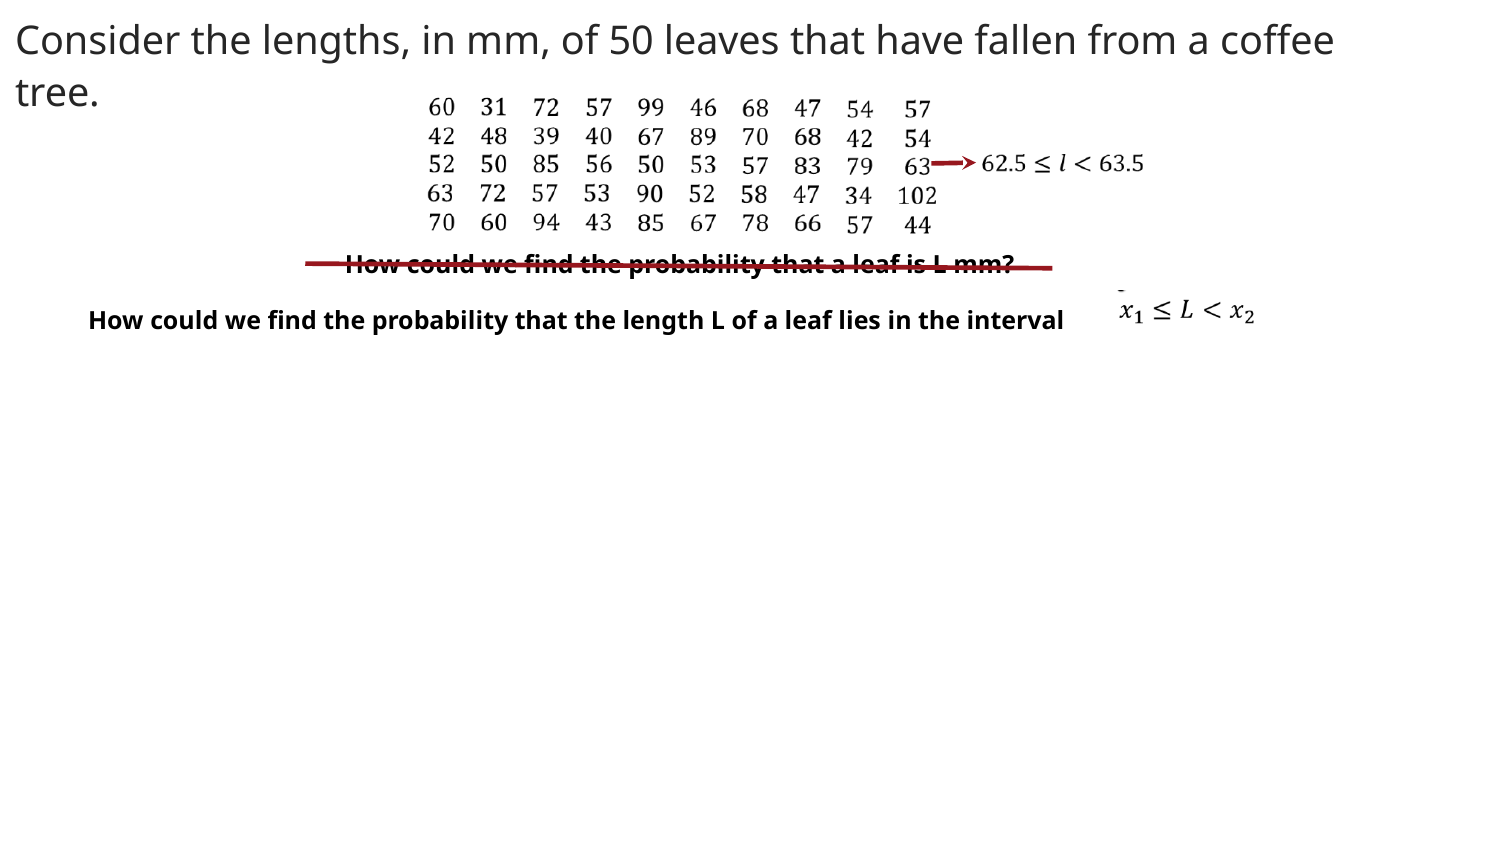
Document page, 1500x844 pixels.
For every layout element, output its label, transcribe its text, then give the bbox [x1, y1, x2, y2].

text_box Consider the lengths, in mm, of 50 leaves that have fallen from a coffee tree. How could we find the probability that a leaf is L mm? [0, 0, 1361, 296]
picture [971, 132, 1154, 182]
picture [420, 85, 948, 241]
text_box How could we find the probability that the length L of a leaf lies in the interval ? [73, 283, 1500, 350]
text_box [304, 263, 1053, 269]
picture [1116, 289, 1262, 339]
